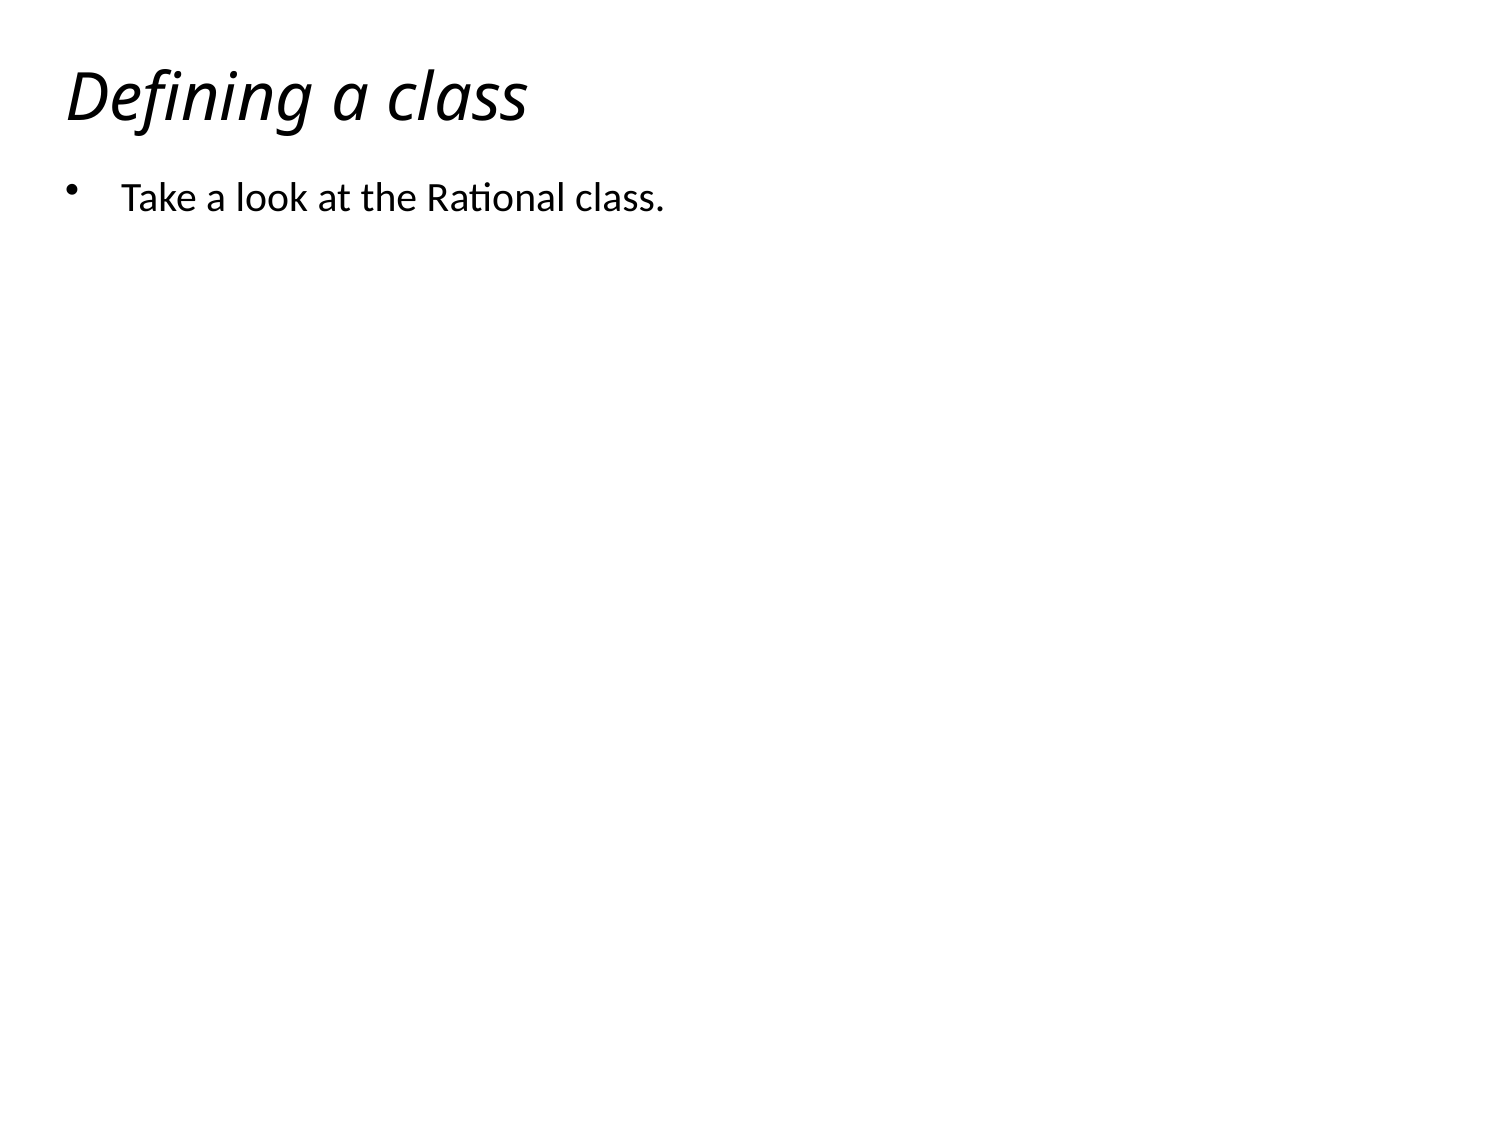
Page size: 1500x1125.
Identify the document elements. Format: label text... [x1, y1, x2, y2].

list Take a look at the Rational class. [49, 162, 1451, 1001]
title Defining a class [49, 49, 1451, 138]
